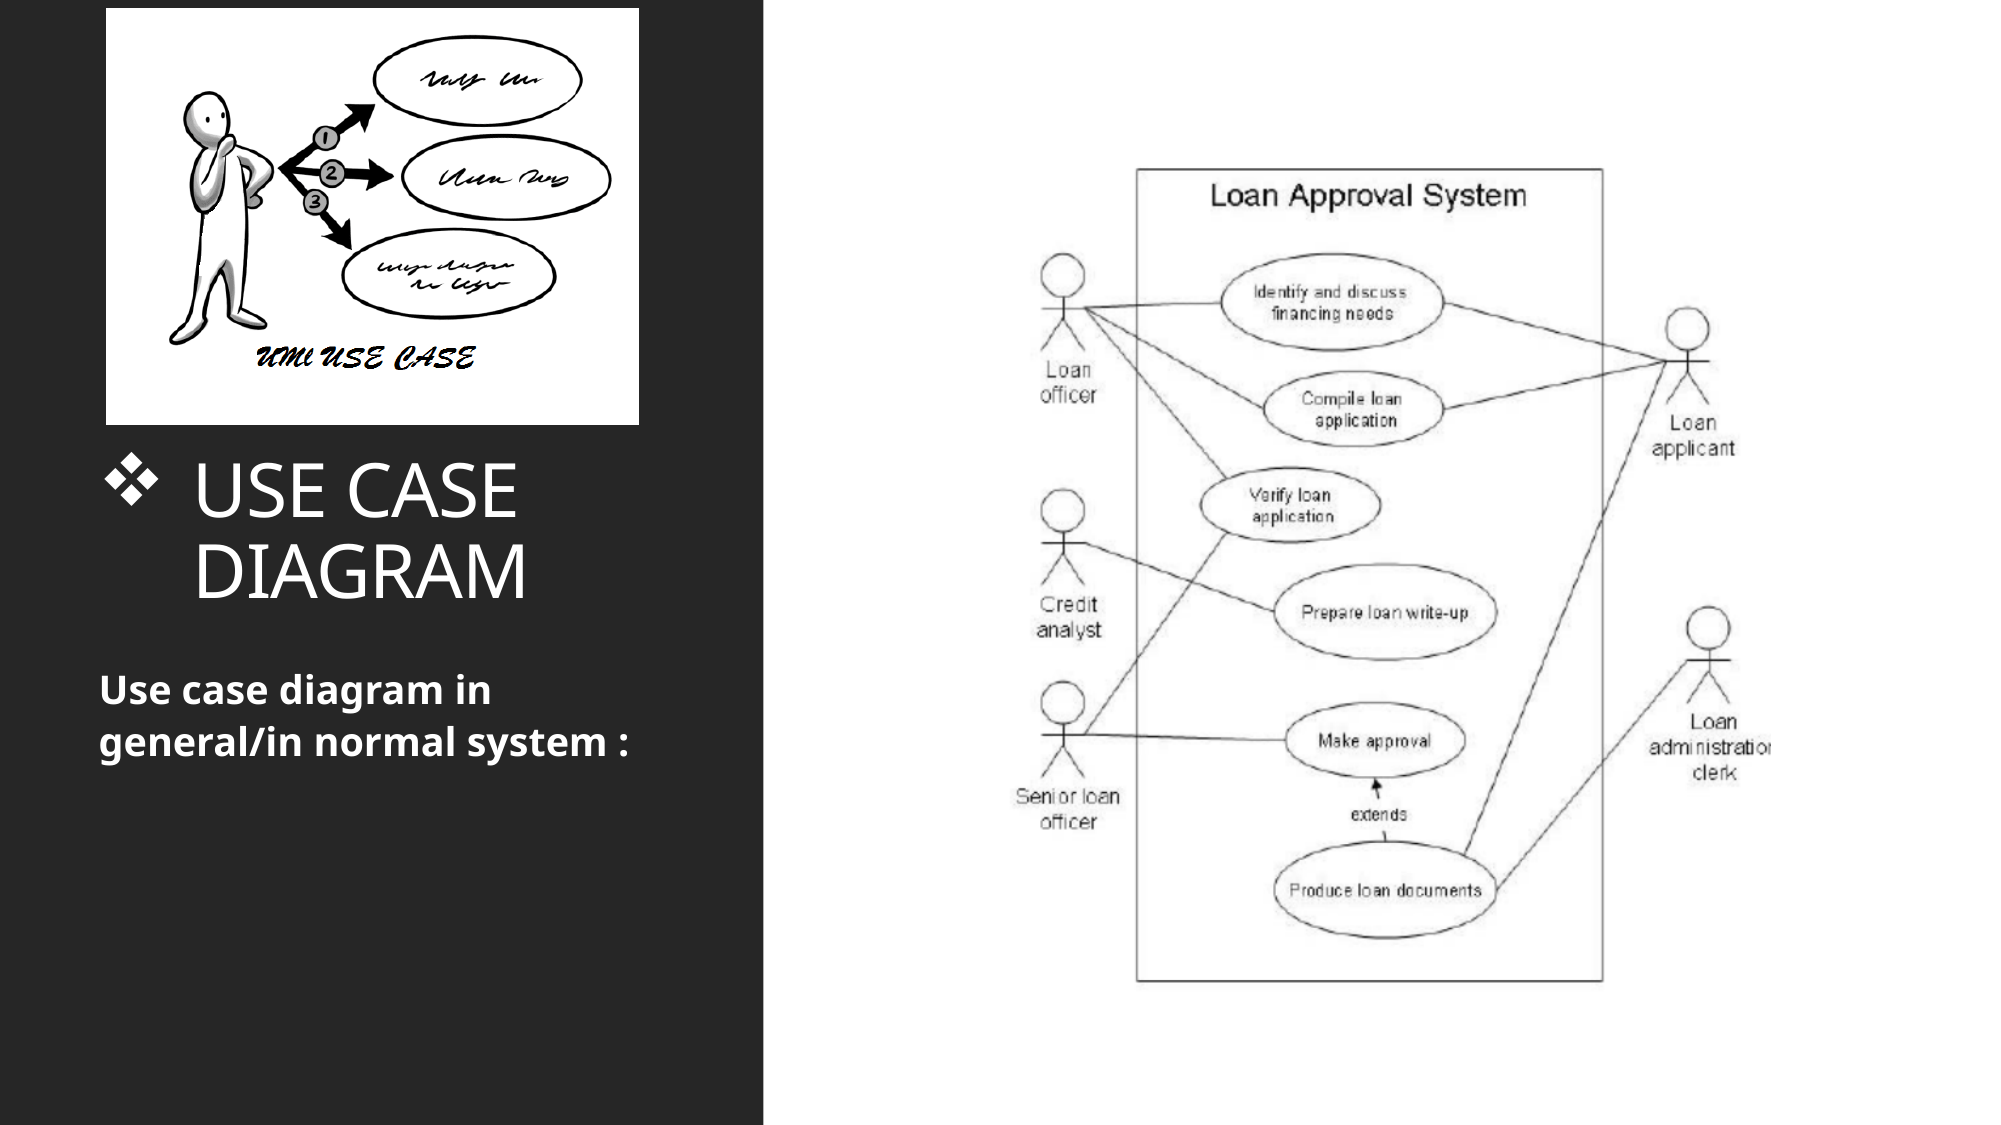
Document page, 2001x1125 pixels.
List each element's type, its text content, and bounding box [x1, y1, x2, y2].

list Use case diagram in general/in normal system : [83, 652, 661, 823]
picture [105, 7, 639, 426]
title USE CASE DIAGRAM [83, 278, 661, 623]
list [992, 132, 1771, 1003]
